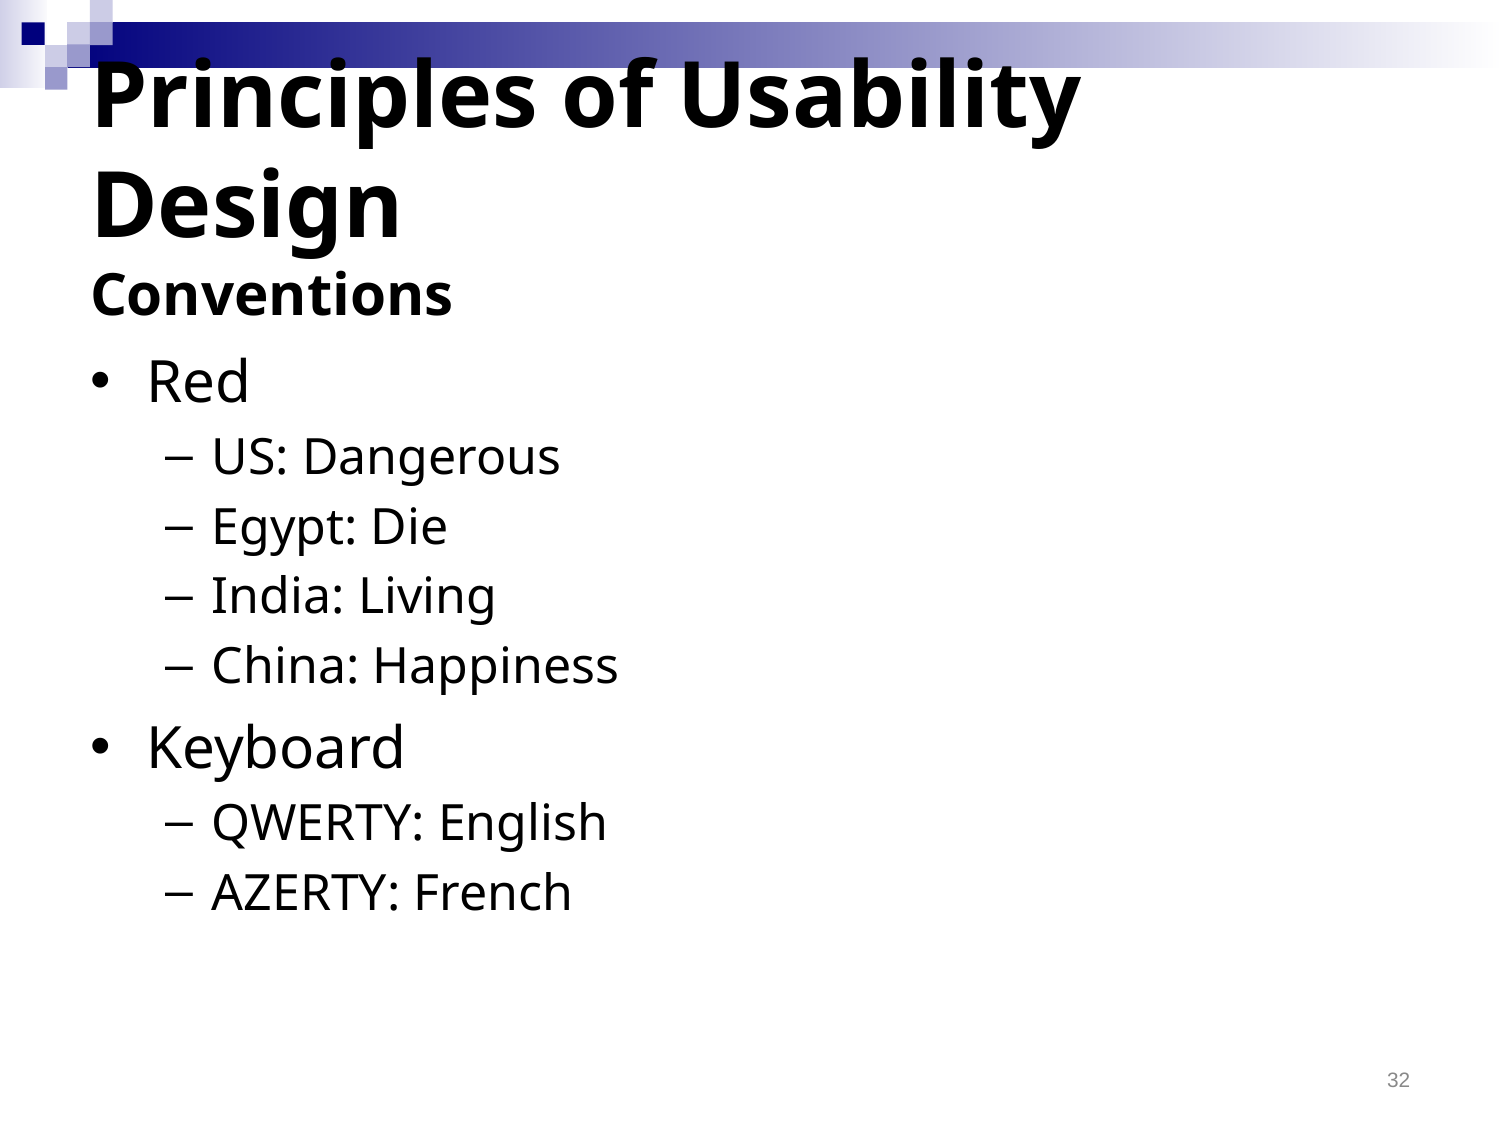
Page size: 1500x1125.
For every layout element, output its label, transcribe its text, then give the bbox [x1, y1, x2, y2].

slide_number 32 [1074, 1053, 1425, 1106]
title Principles of Usability Design [75, 67, 1425, 225]
list Conventions Red US: Dangerous Egypt: Die India: Living China: Happiness Keyboard QWERTY: English AZERTY: French [75, 249, 1425, 1025]
